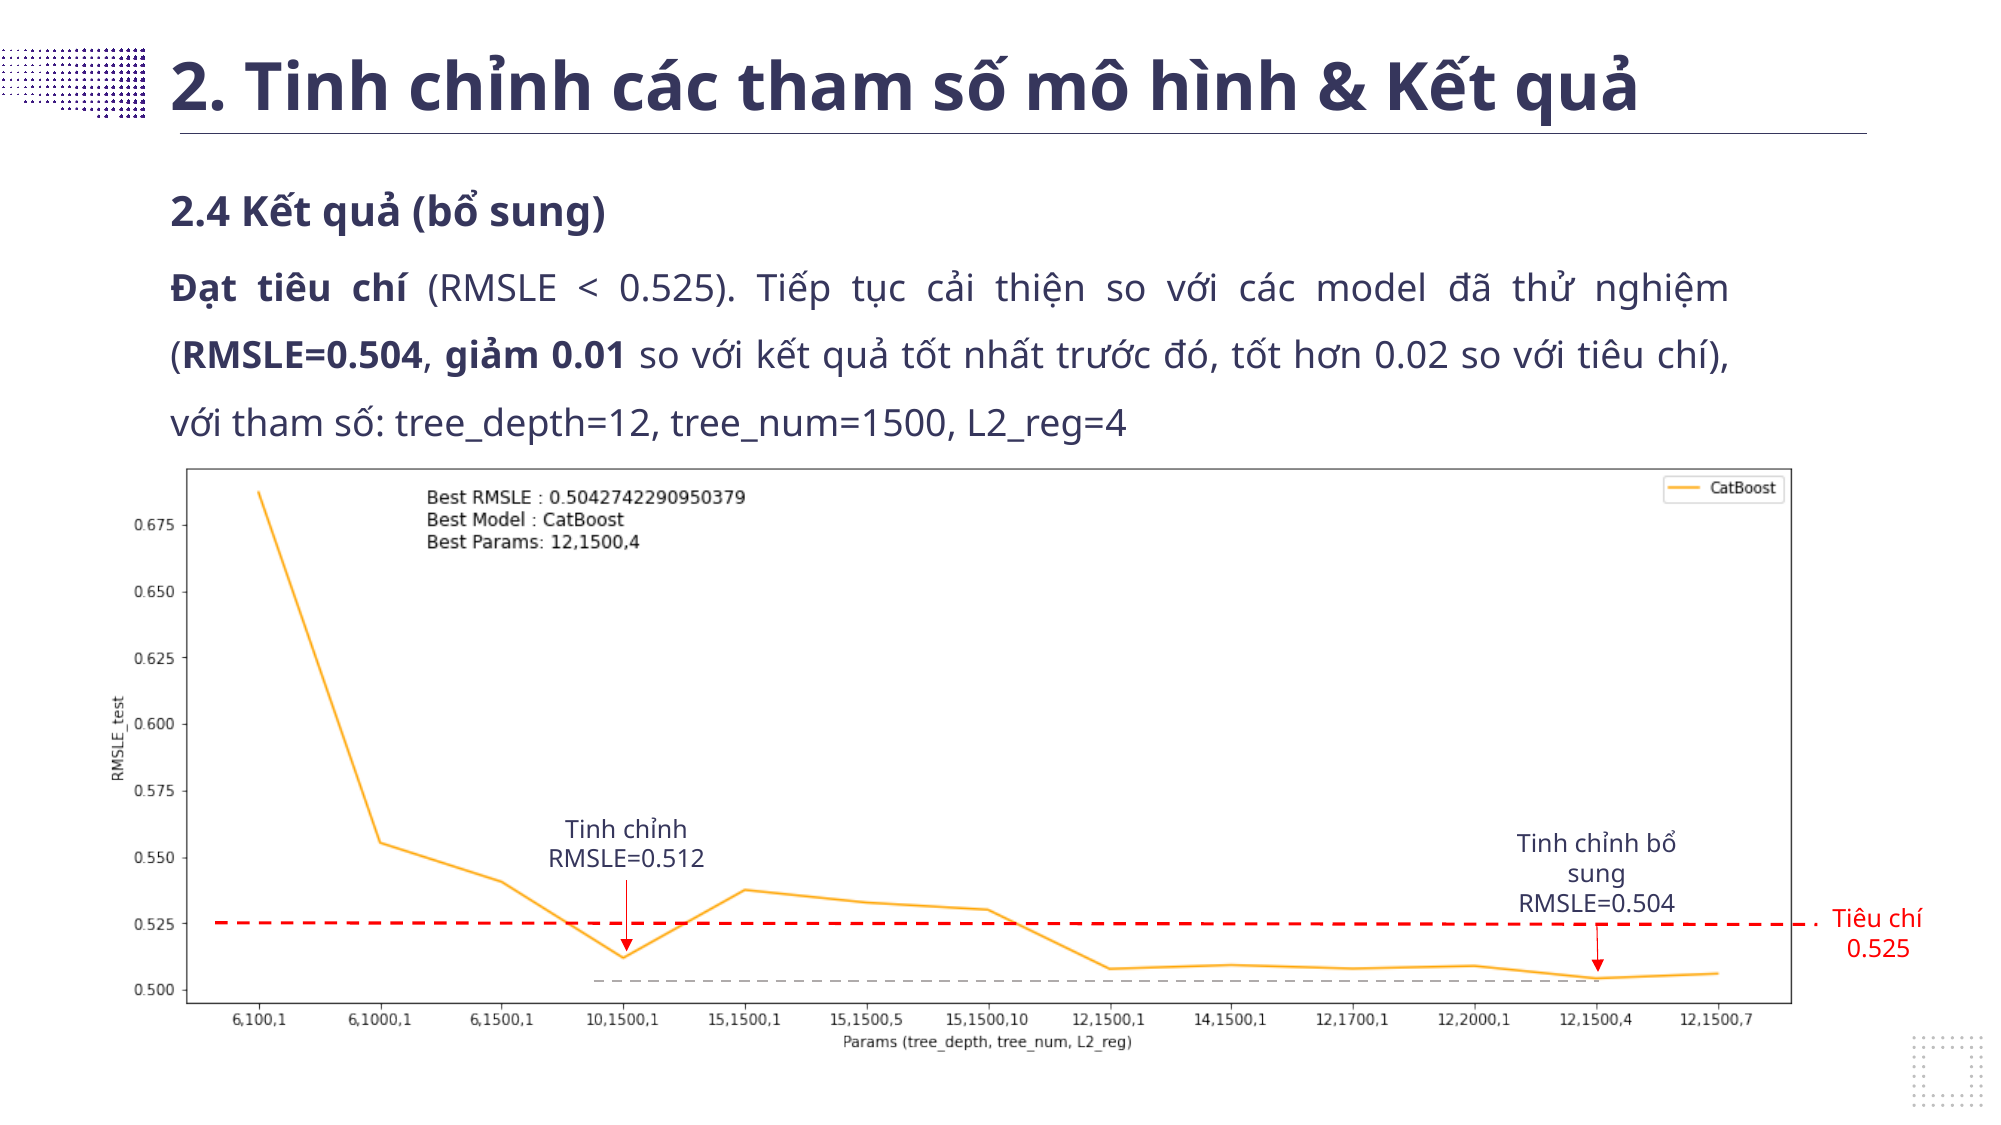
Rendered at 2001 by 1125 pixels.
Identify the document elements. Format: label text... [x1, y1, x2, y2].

text_box Đạt tiêu chí (RMSLE < 0.525). Tiếp tục cải thiện so với các model đã thử nghiệm (RMSLE=0.504, giảm 0.01 so với kết quả tốt nhất trước đó, tốt hơn 0.02 so với tiêu chí), với tham số: tree_depth=12, tree_num=1500, L2_reg=4 [155, 234, 1745, 458]
list 2. Tinh chỉnh các tham số mô hình & Kết quả [155, 45, 1872, 127]
text_box 2.4 Kết quả (bổ sung) [155, 152, 1915, 243]
picture [100, 458, 1800, 1061]
text_box Tiêu chí 0.525 [1817, 895, 1941, 970]
